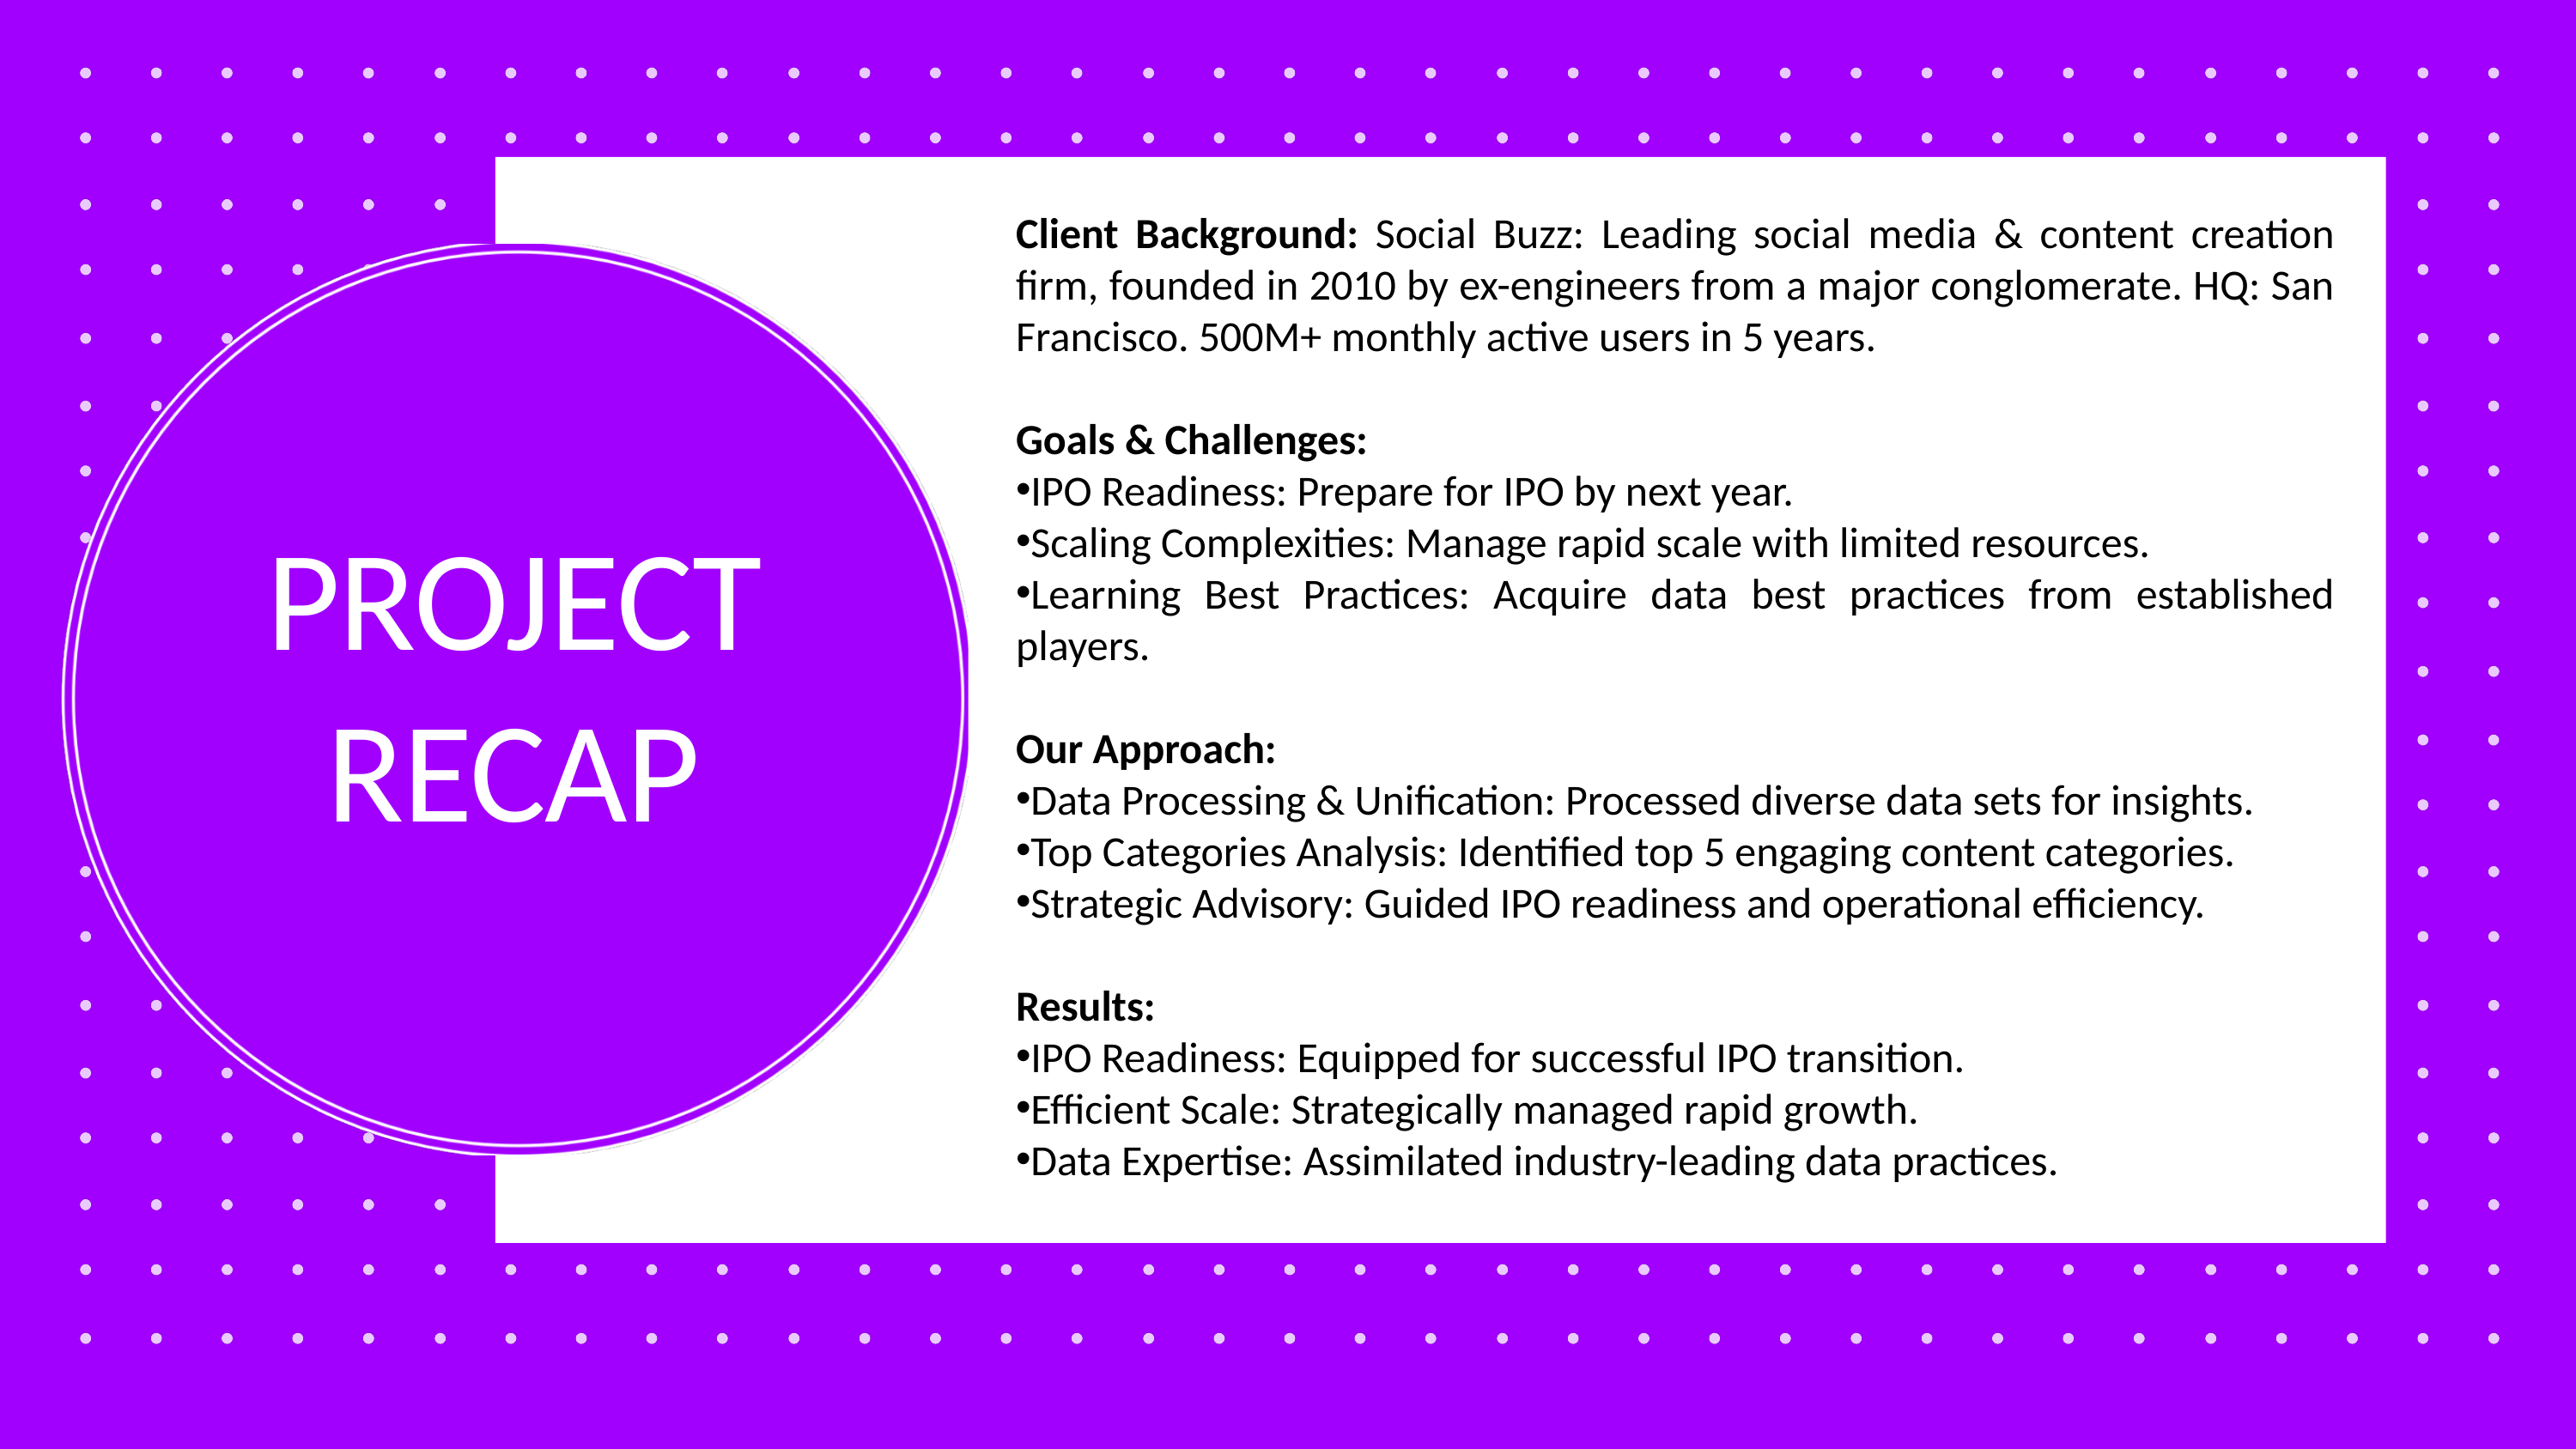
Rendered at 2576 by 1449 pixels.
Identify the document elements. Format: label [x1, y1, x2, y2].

picture [58, 244, 969, 1156]
text_box [72, 63, 2504, 1348]
